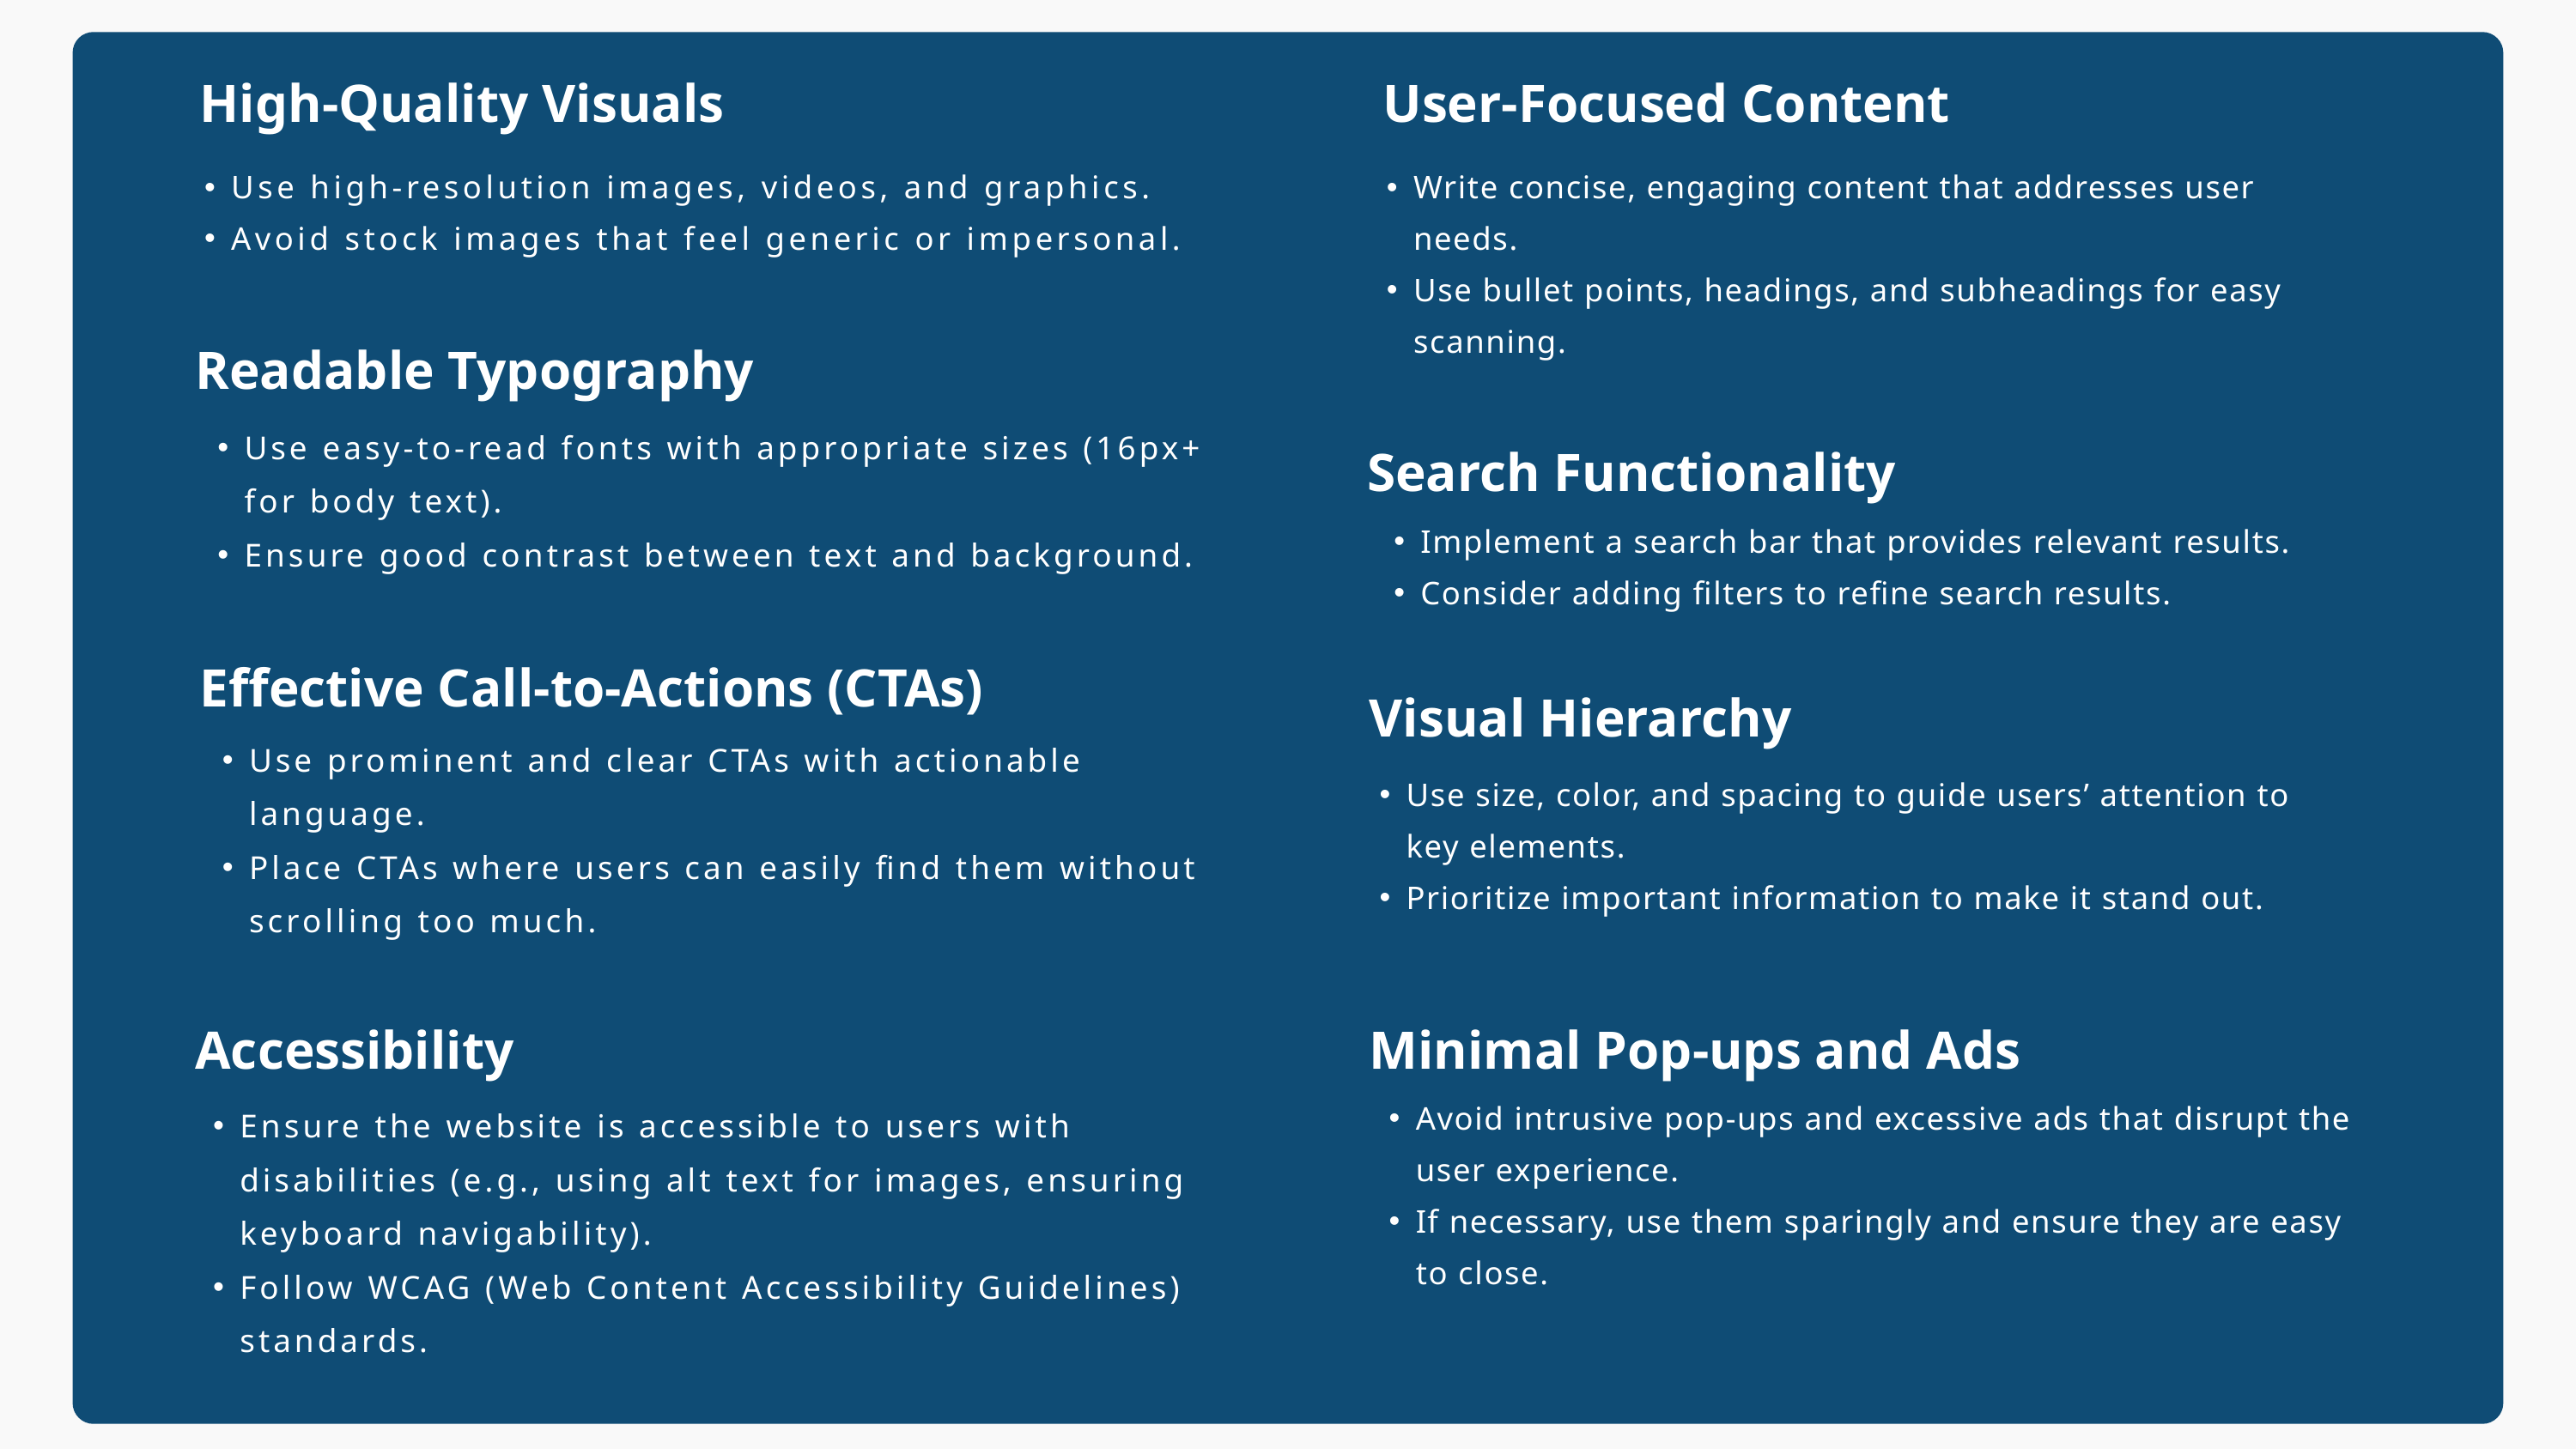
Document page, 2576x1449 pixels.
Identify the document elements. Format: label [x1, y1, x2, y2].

text_box [72, 31, 2504, 1424]
